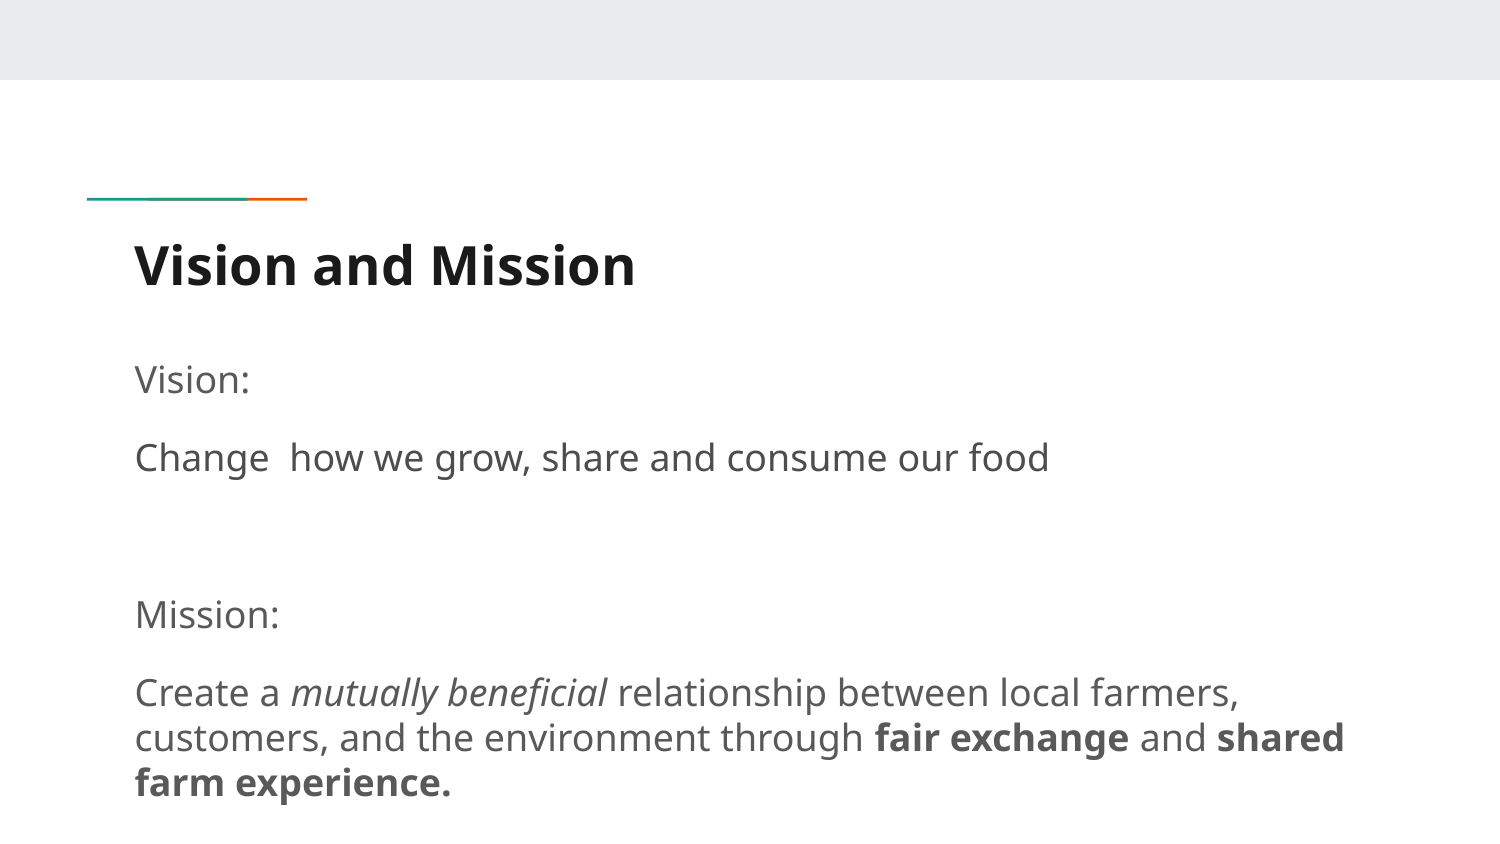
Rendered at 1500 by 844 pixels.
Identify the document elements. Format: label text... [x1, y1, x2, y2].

title Vision and Mission [119, 216, 1381, 305]
list Vision: Change how we grow, share and consume our food Mission: Create a mutually beneficial relationship between local farmers, customers, and the environment through fair exchange and shared farm experience. [119, 341, 1381, 791]
